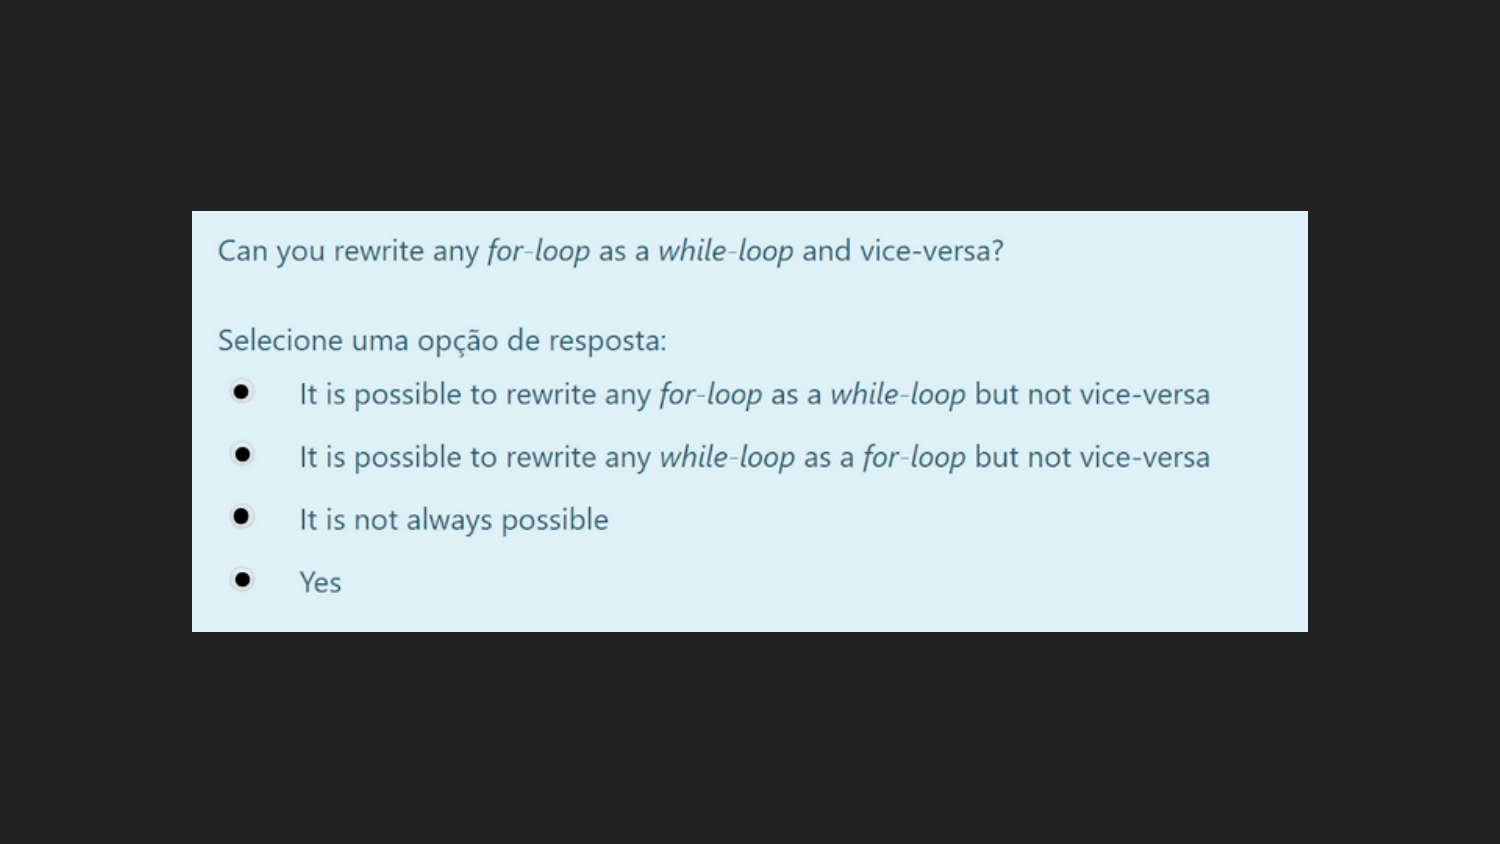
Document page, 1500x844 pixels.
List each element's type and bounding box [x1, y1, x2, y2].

picture [191, 211, 1308, 633]
